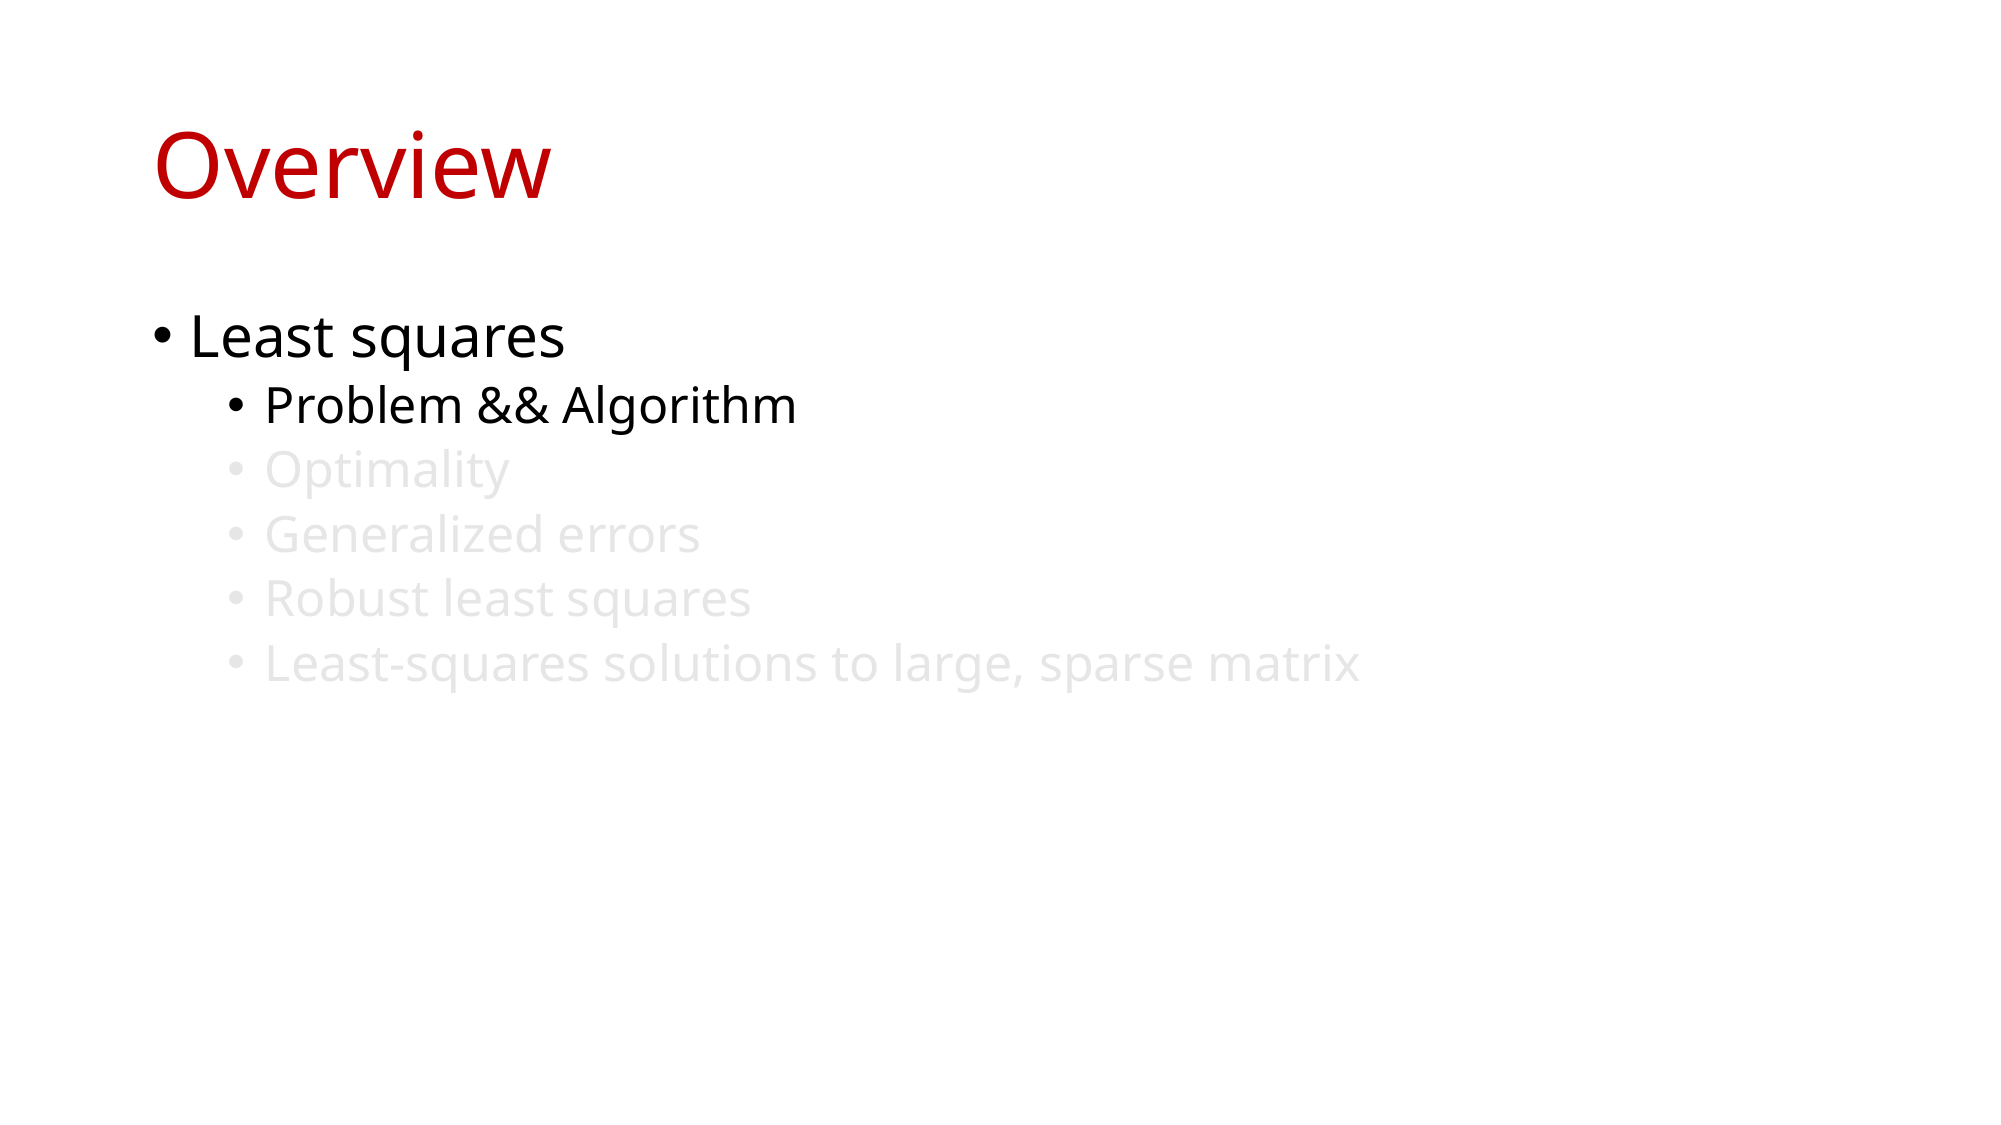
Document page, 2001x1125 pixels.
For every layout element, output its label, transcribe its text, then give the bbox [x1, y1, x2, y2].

list Least squares Problem && Algorithm Optimality Generalized errors Robust least squares Least-squares solutions to large, sparse matrix [137, 299, 1863, 1014]
title Overview [137, 59, 1863, 278]
